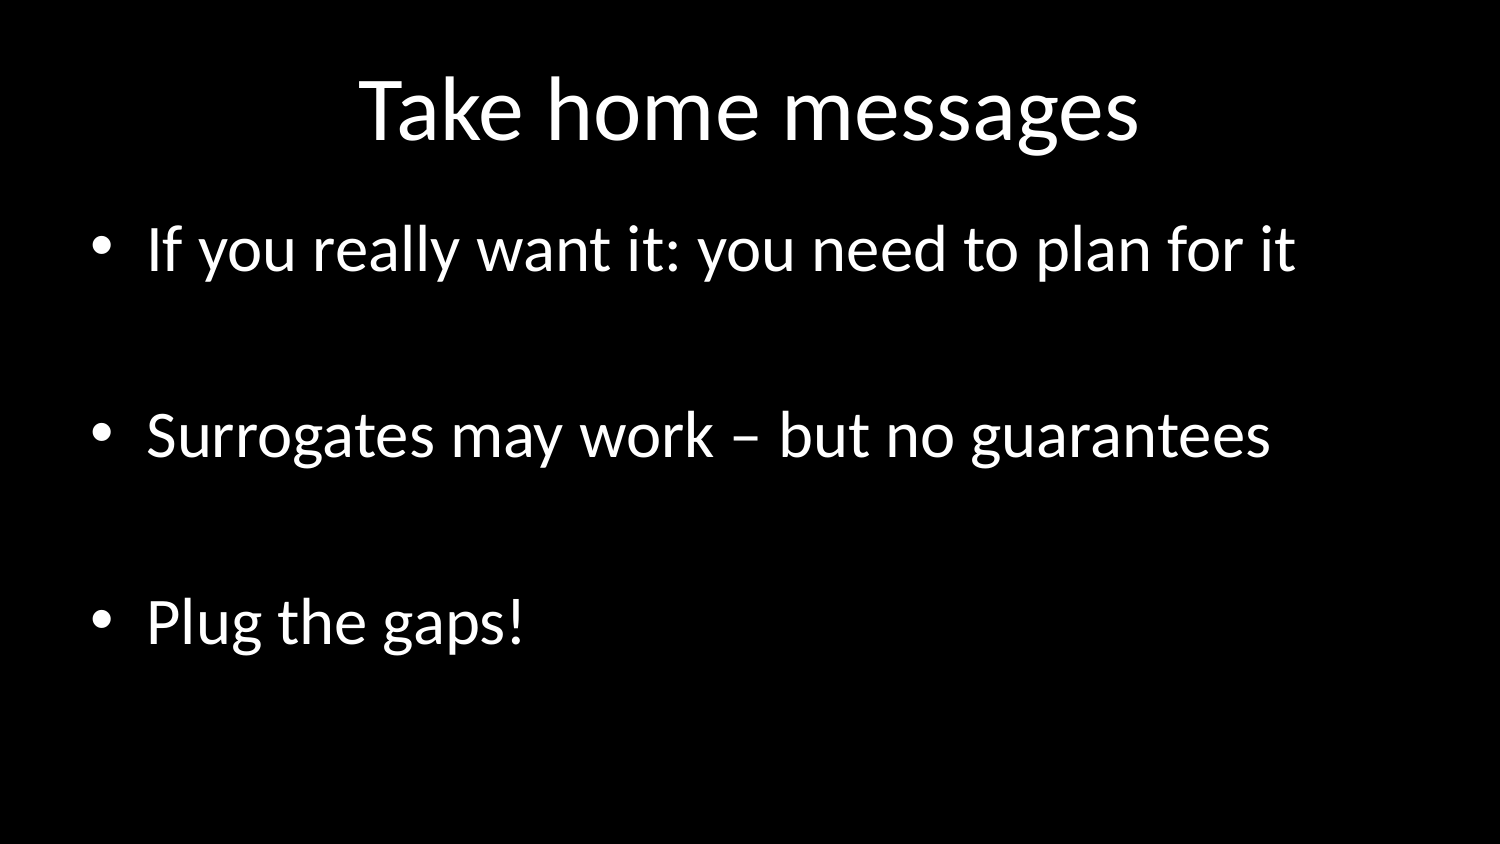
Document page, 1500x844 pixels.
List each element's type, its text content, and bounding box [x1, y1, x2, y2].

list If you really want it: you need to plan for it Surrogates may work – but no guarantees Plug the gaps! [75, 196, 1425, 754]
title Take home messages [75, 33, 1425, 175]
